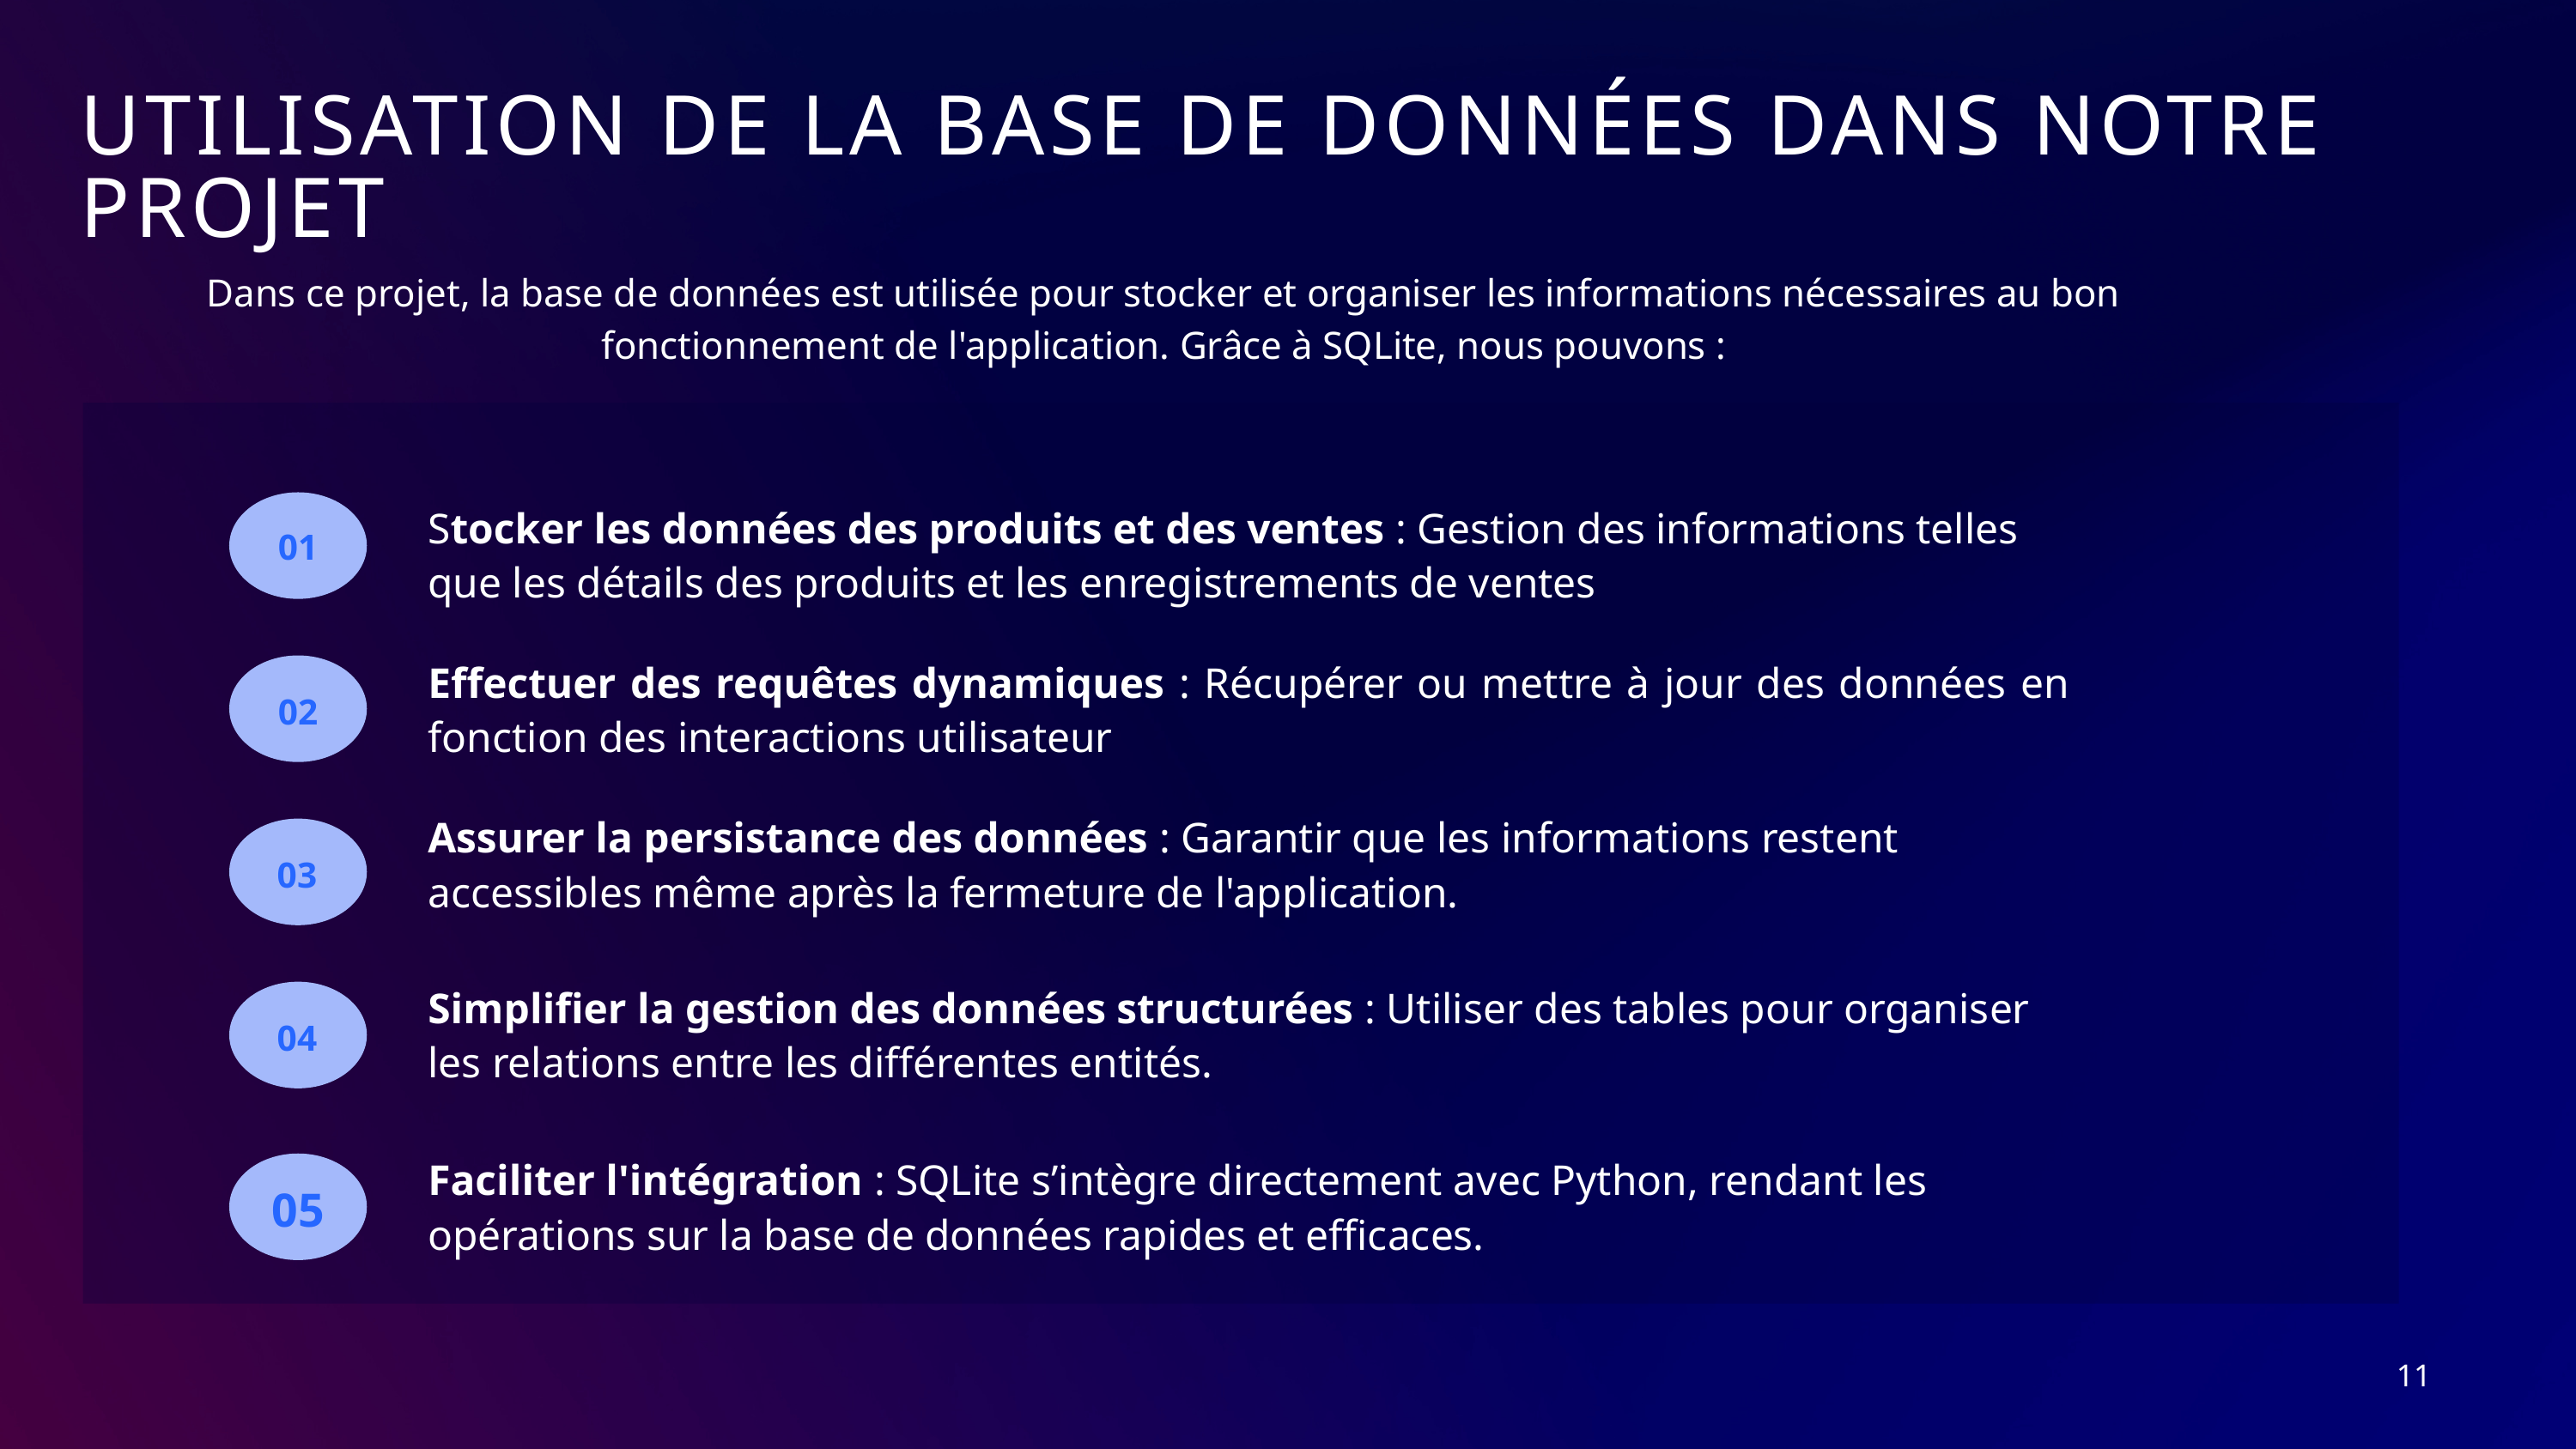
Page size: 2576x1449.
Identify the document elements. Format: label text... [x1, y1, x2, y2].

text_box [228, 818, 368, 926]
text_box Dans ce projet, la base de données est utilisée pour stocker et organiser les informations nécessaires au bon fonctionnement de l'application. Grâce à SQLite, nous pouvons : [80, 261, 2248, 367]
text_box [228, 1153, 368, 1261]
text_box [228, 655, 368, 762]
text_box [82, 402, 2399, 1304]
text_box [228, 492, 368, 599]
text_box 11 [2360, 1349, 2432, 1435]
text_box UTILISATION DE LA BASE DE DONNÉES DANS NOTRE PROJET [80, 88, 2343, 254]
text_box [228, 981, 368, 1089]
text_box [0, 0, 2576, 1449]
